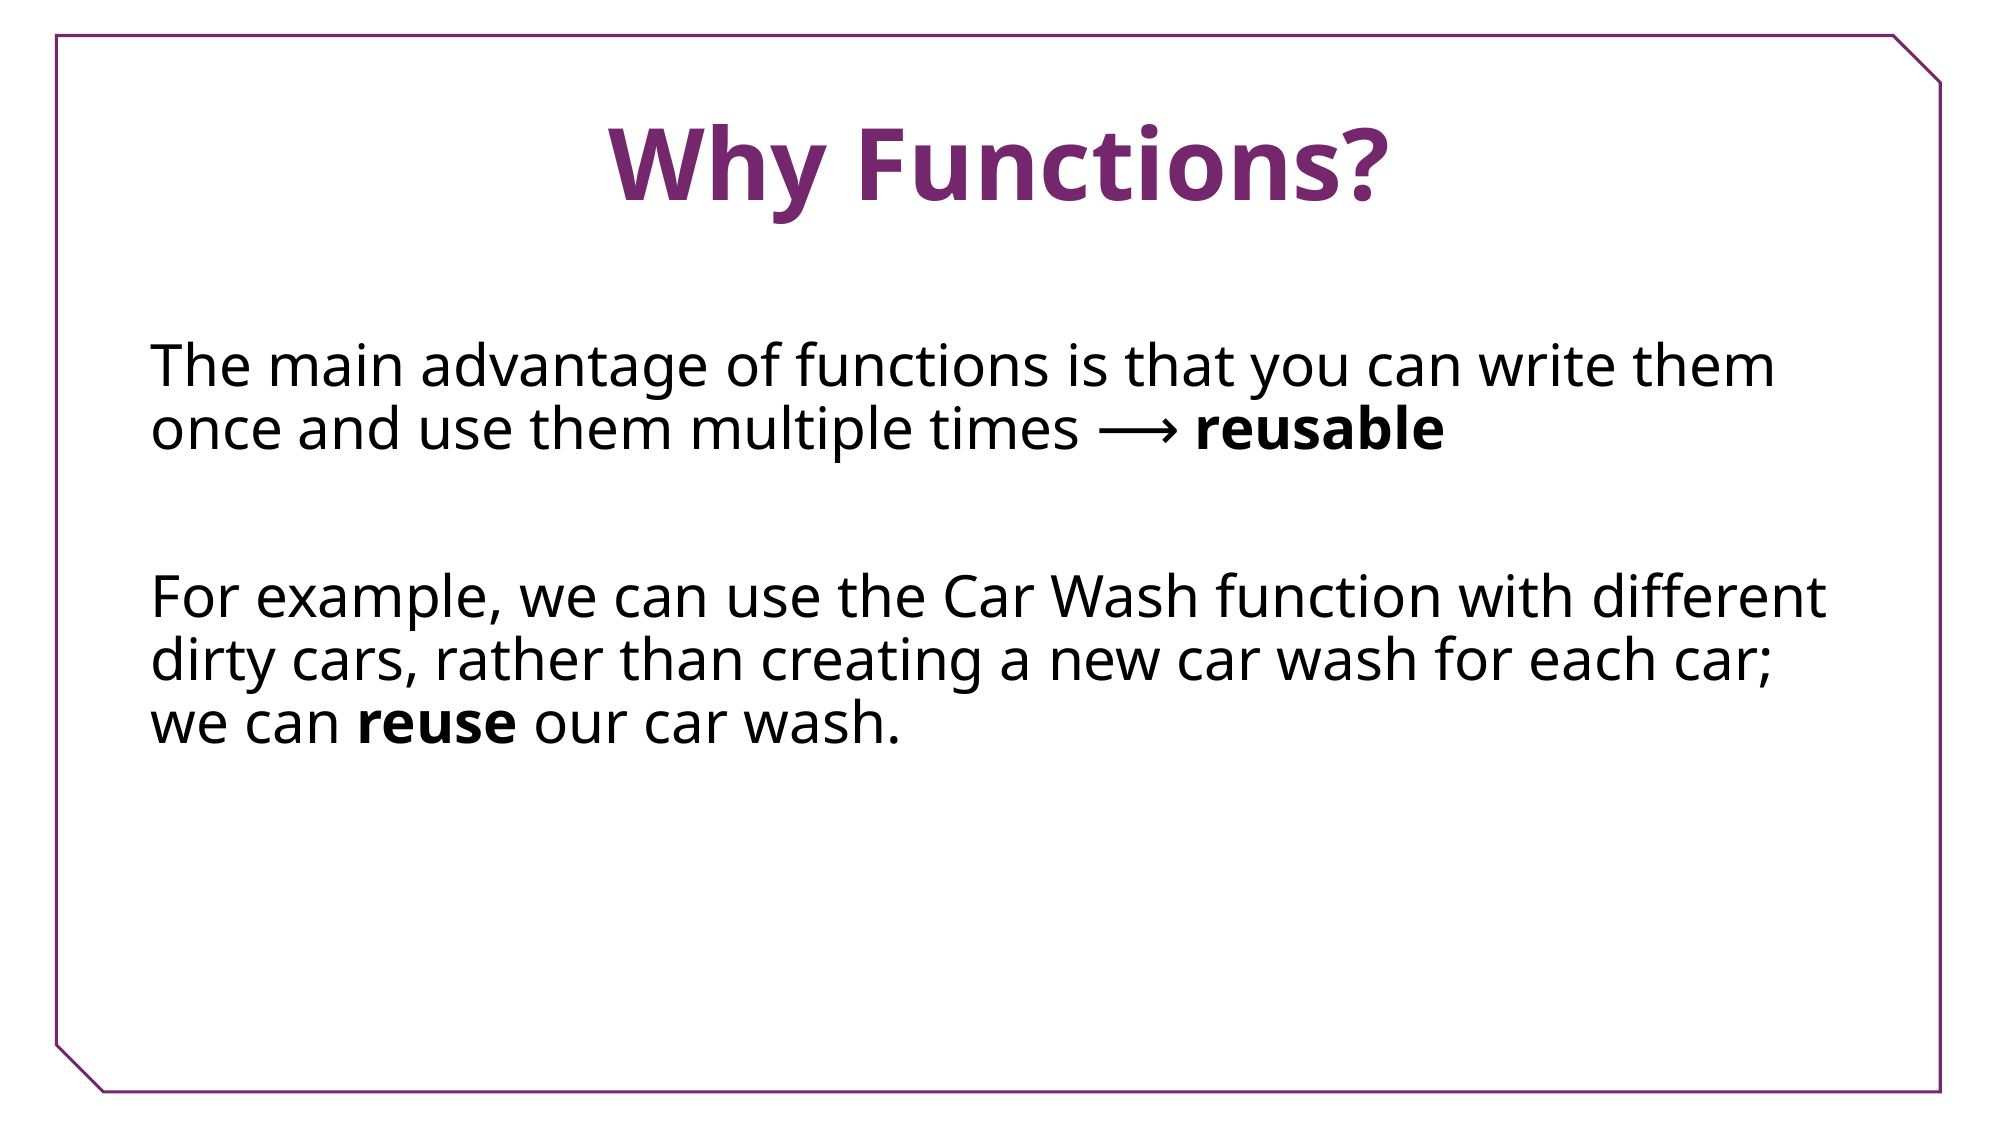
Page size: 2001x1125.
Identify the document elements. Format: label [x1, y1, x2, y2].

text_box [55, 34, 1942, 1093]
